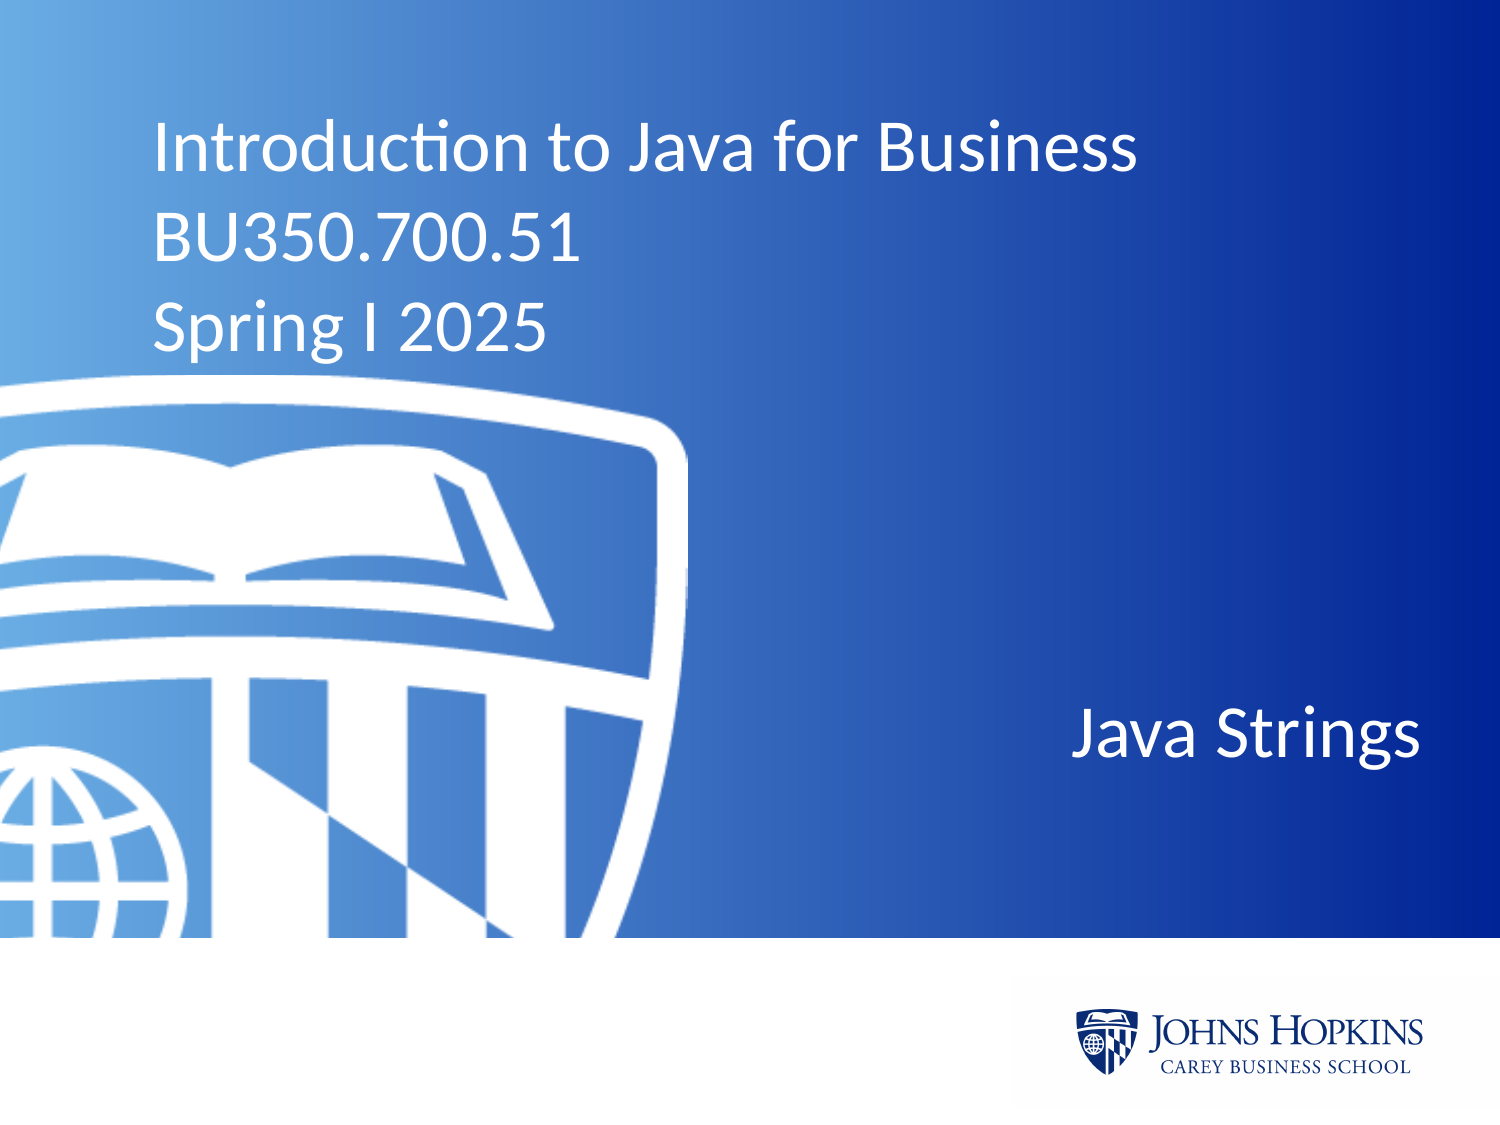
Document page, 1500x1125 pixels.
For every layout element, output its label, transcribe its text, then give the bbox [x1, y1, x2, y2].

title Introduction to Java for Business BU350.700.51 Spring I 2025 [137, 75, 1326, 388]
list Java Strings [849, 675, 1438, 738]
picture [0, 375, 688, 1055]
picture [1012, 975, 1500, 1108]
